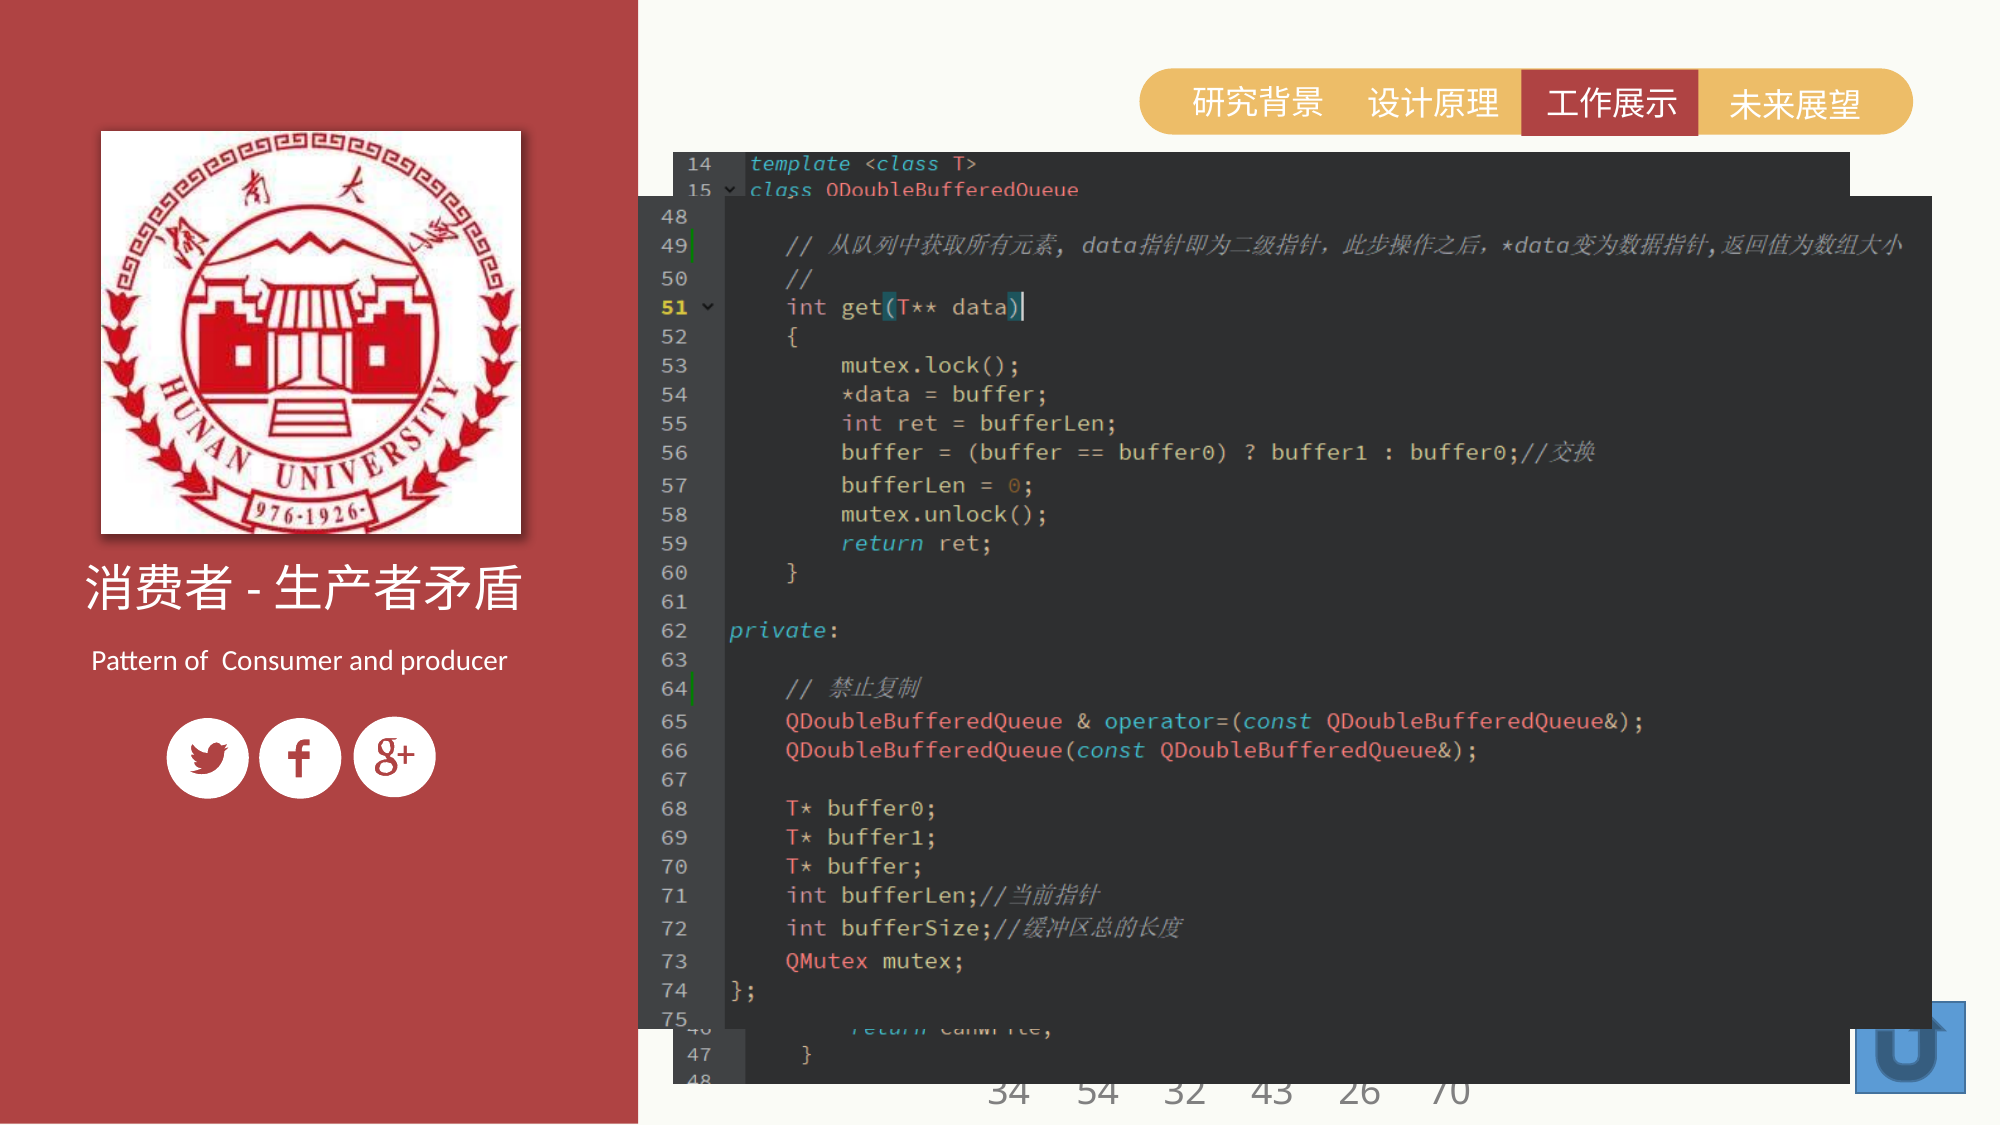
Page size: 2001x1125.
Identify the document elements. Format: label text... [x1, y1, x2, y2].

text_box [931, 1084, 1527, 1113]
text_box [1520, 130, 1699, 137]
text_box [45, 538, 562, 799]
picture [638, 152, 1932, 1084]
text_box [0, 0, 639, 1125]
text_box 设计原理 [1352, 75, 1531, 130]
text_box [1855, 1001, 1966, 1094]
text_box 研究背景 [1177, 73, 1374, 129]
text_box [1911, 87, 1915, 116]
text_box 未来展望 [1714, 76, 1911, 131]
text_box [1520, 69, 1699, 75]
text_box [1138, 67, 1903, 136]
text_box 工作展示 [1531, 75, 1728, 130]
picture [101, 131, 521, 534]
